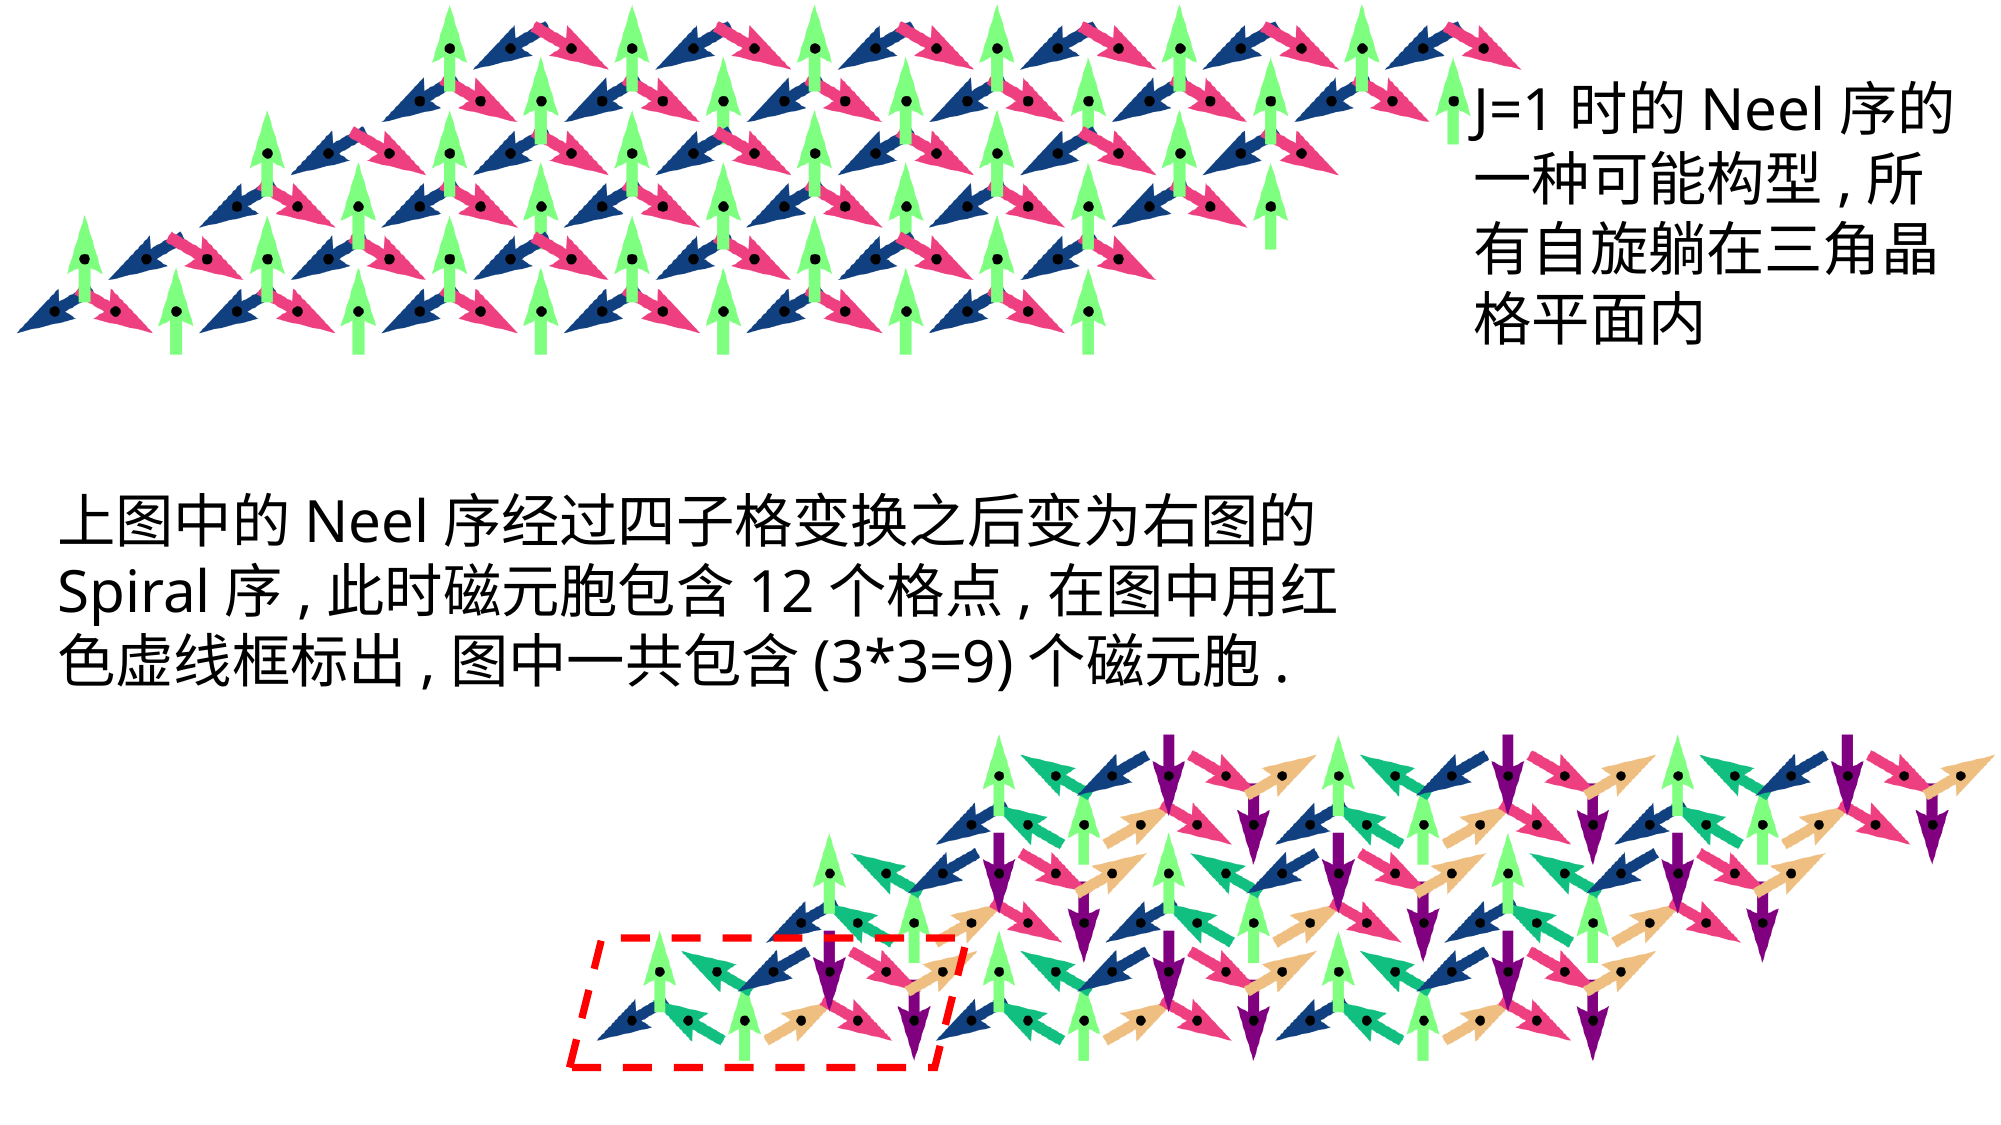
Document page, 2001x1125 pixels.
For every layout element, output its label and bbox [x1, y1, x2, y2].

text_box [569, 731, 2000, 1068]
picture [13, 0, 1531, 363]
